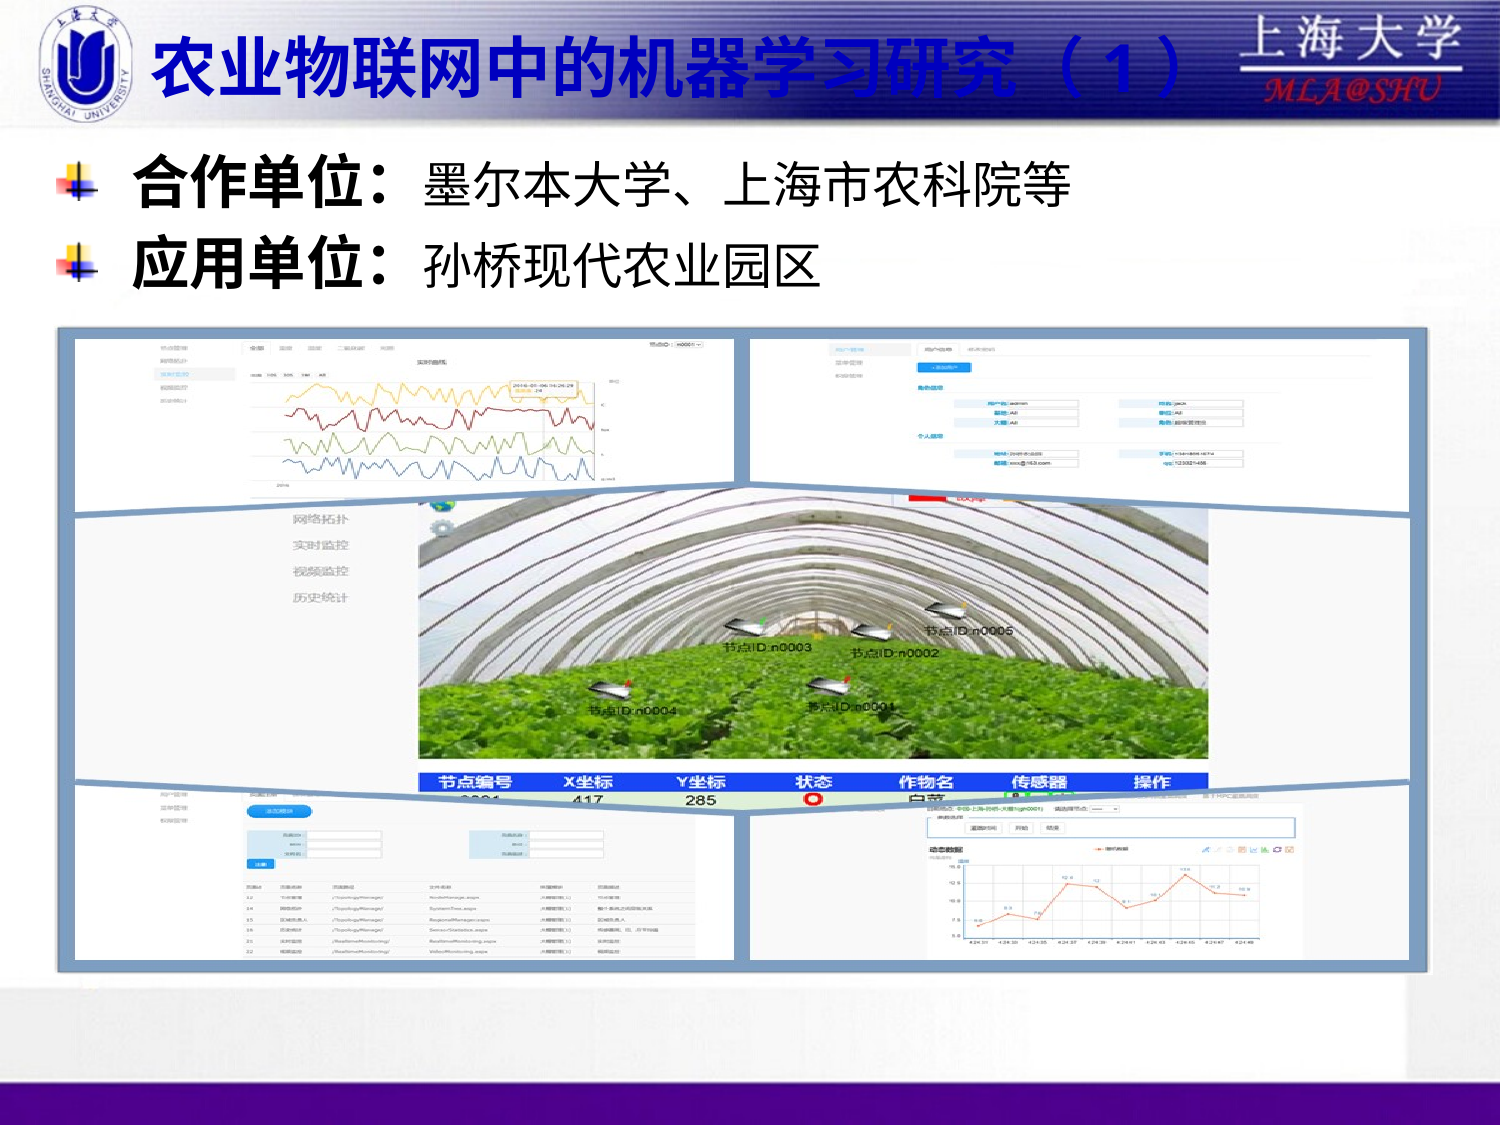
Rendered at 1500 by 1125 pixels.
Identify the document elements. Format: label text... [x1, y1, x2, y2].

picture [0, 0, 1500, 1125]
title 农业物联网中的机器学习研究（1） [135, 0, 1486, 131]
list 合作单位：墨尔本大学、上海市农科院等 应用单位：孙桥现代农业园区 [41, 137, 1425, 327]
